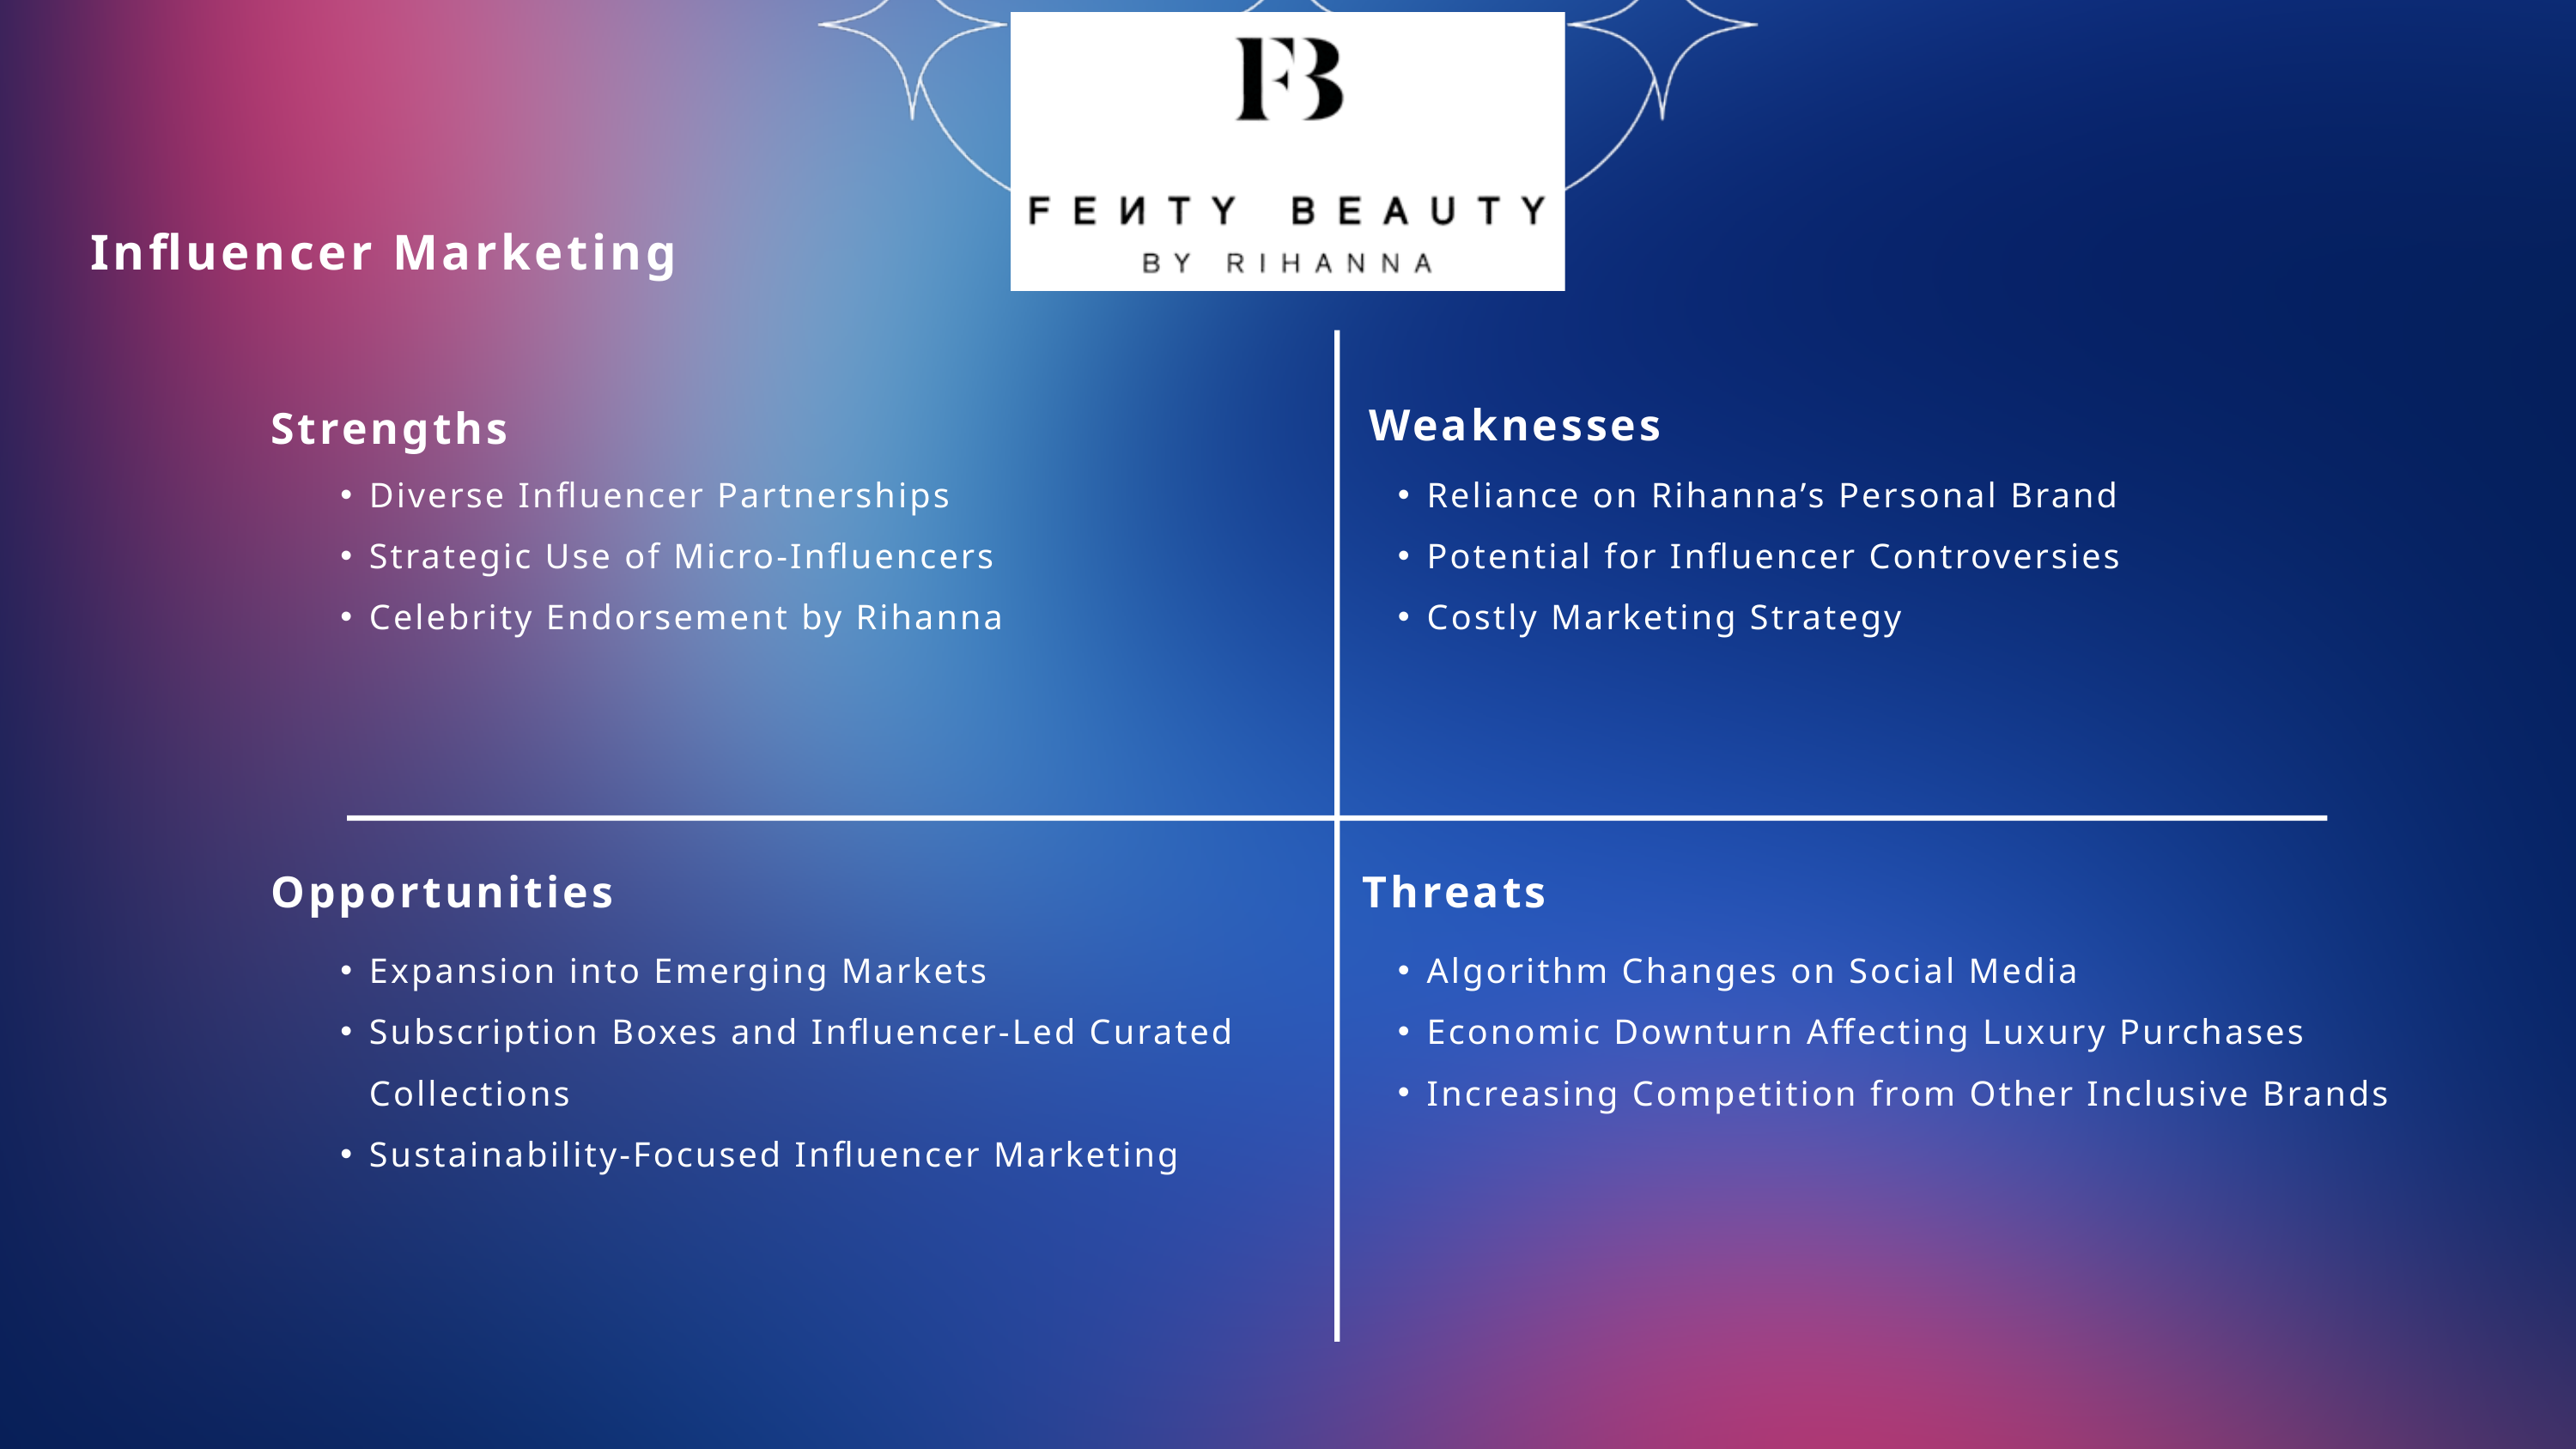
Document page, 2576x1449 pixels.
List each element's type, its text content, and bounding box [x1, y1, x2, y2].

text_box Expansion into Emerging Markets Subscription Boxes and Influencer-Led Curated Collections Sustainability-Focused Influencer Marketing [311, 929, 1451, 1235]
text_box Strengths [270, 375, 1312, 453]
text_box Algorithm Changes on Social Media Economic Downturn Affecting Luxury Purchases Increasing Competition from Other Inclusive Brands [1369, 929, 2576, 1164]
text_box [817, 0, 1759, 215]
text_box [0, 0, 2576, 1449]
text_box Threats [1362, 839, 2404, 917]
text_box Diverse Influencer Partnerships Strategic Use of Micro-Influencers Celebrity Endorsement by Rihanna [311, 453, 1451, 699]
text_box Influencer Marketing [90, 192, 1011, 280]
text_box Reliance on Rihanna’s Personal Brand Potential for Influencer Controversies Costly Marketing Strategy [1369, 453, 2576, 637]
text_box Opportunities [270, 839, 1312, 917]
text_box Weaknesses [1369, 372, 2410, 450]
text_box [1011, 12, 1565, 292]
